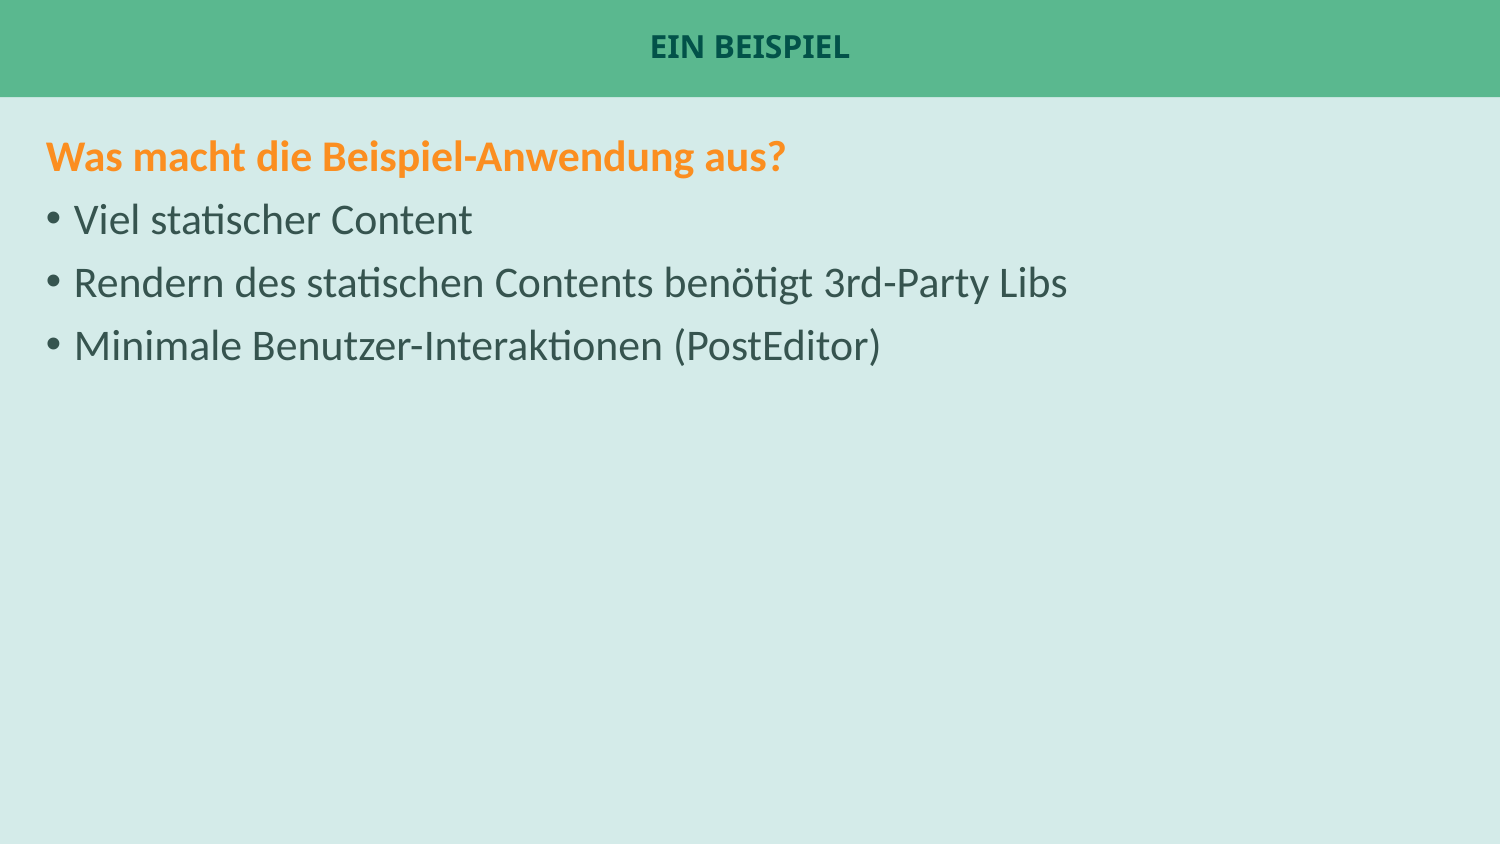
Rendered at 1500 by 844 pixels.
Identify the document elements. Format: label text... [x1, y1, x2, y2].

title Ein Beispiel [0, 0, 1500, 98]
list Was macht die Beispiel-Anwendung aus? Viel statischer Content Rendern des statischen Contents benötigt 3rd-Party Libs Minimale Benutzer-Interaktionen (PostEditor) [30, 126, 1470, 782]
